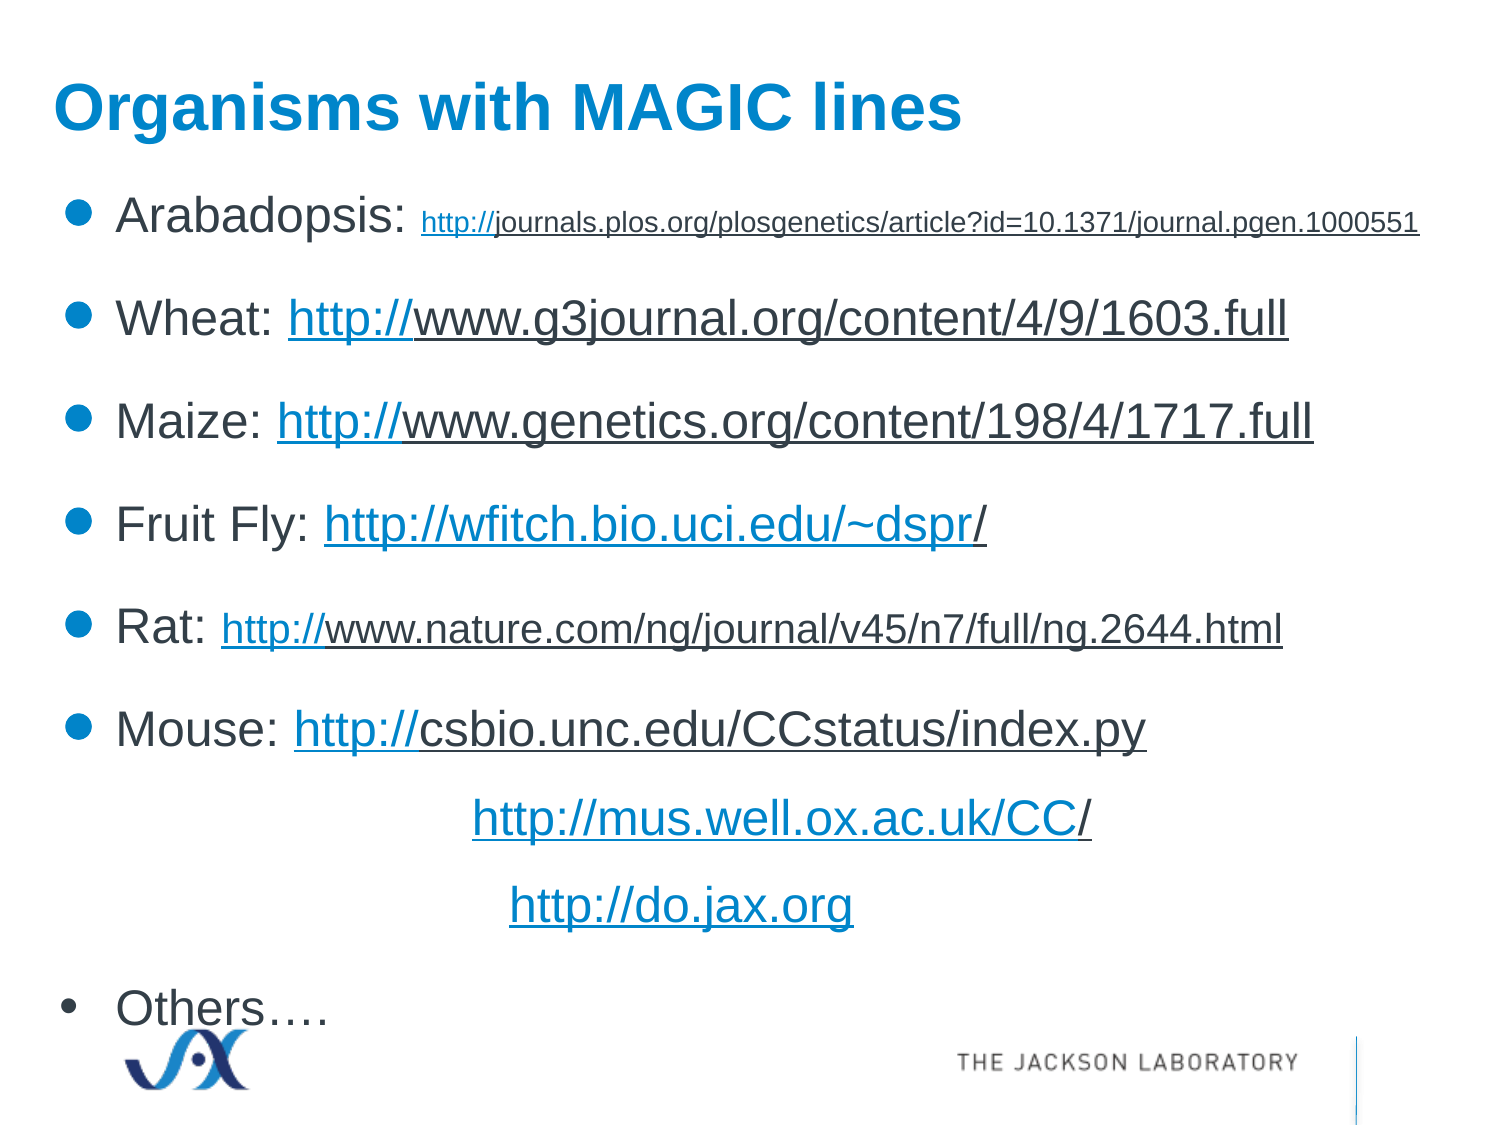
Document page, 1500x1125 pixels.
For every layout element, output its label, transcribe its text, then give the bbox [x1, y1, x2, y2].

picture [59, 501, 98, 541]
picture [110, 1011, 268, 1106]
picture [59, 707, 98, 746]
picture [59, 398, 98, 438]
title Organisms with MAGIC lines [53, 54, 1347, 151]
picture [59, 604, 98, 644]
list Arabadopsis: http://journals.plos.org/plosgenetics/article?id=10.1371/journal.pgen.1000551 Wheat: http://www.g3journal.org/content/4/9/1603.full Maize: http://www.genetics.org/content/198/4/1717.full Fruit Fly: http://wfitch.bio.uci.edu/~dspr/ Rat: http://www.nature.com/ng/journal/v45/n7/full/ng.2644.html Mouse: http://csbio.unc.edu/CCstatus/index.py http://mus.well.ox.ac.uk/CC/ http://do.jax.org Others…. [59, 173, 1448, 1005]
picture [957, 1051, 1300, 1076]
picture [59, 295, 98, 335]
picture [59, 193, 98, 232]
